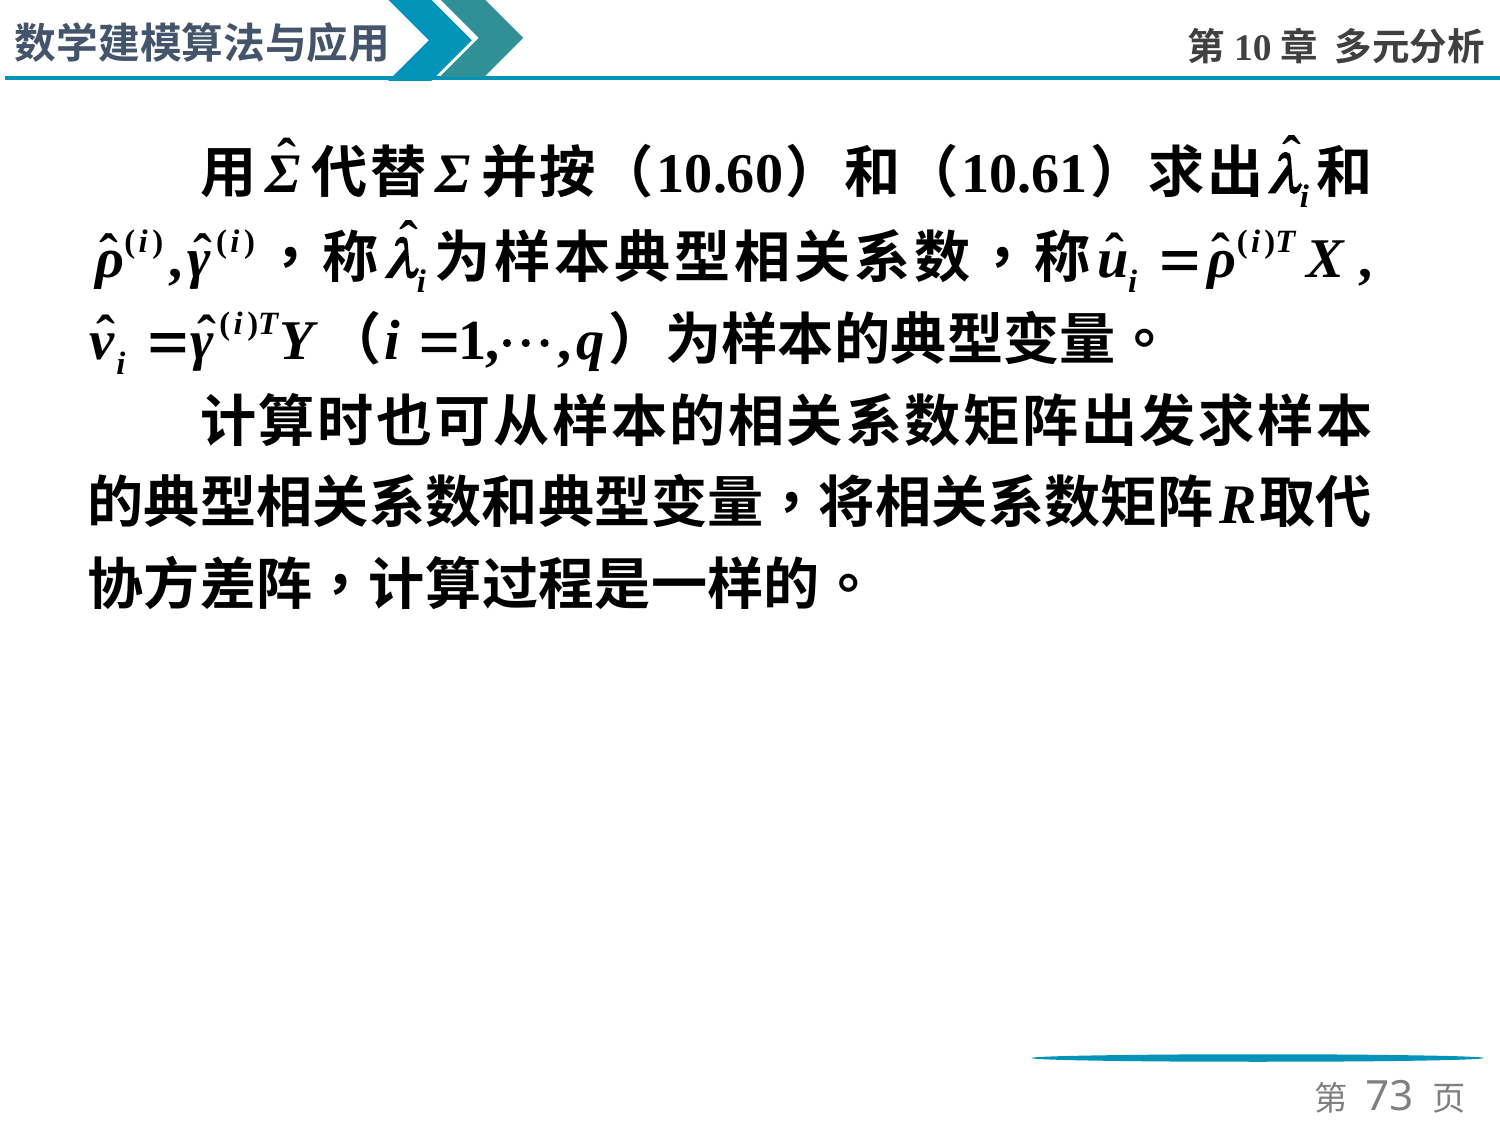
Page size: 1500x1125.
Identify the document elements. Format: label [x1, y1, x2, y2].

text_box [87, 131, 1373, 770]
